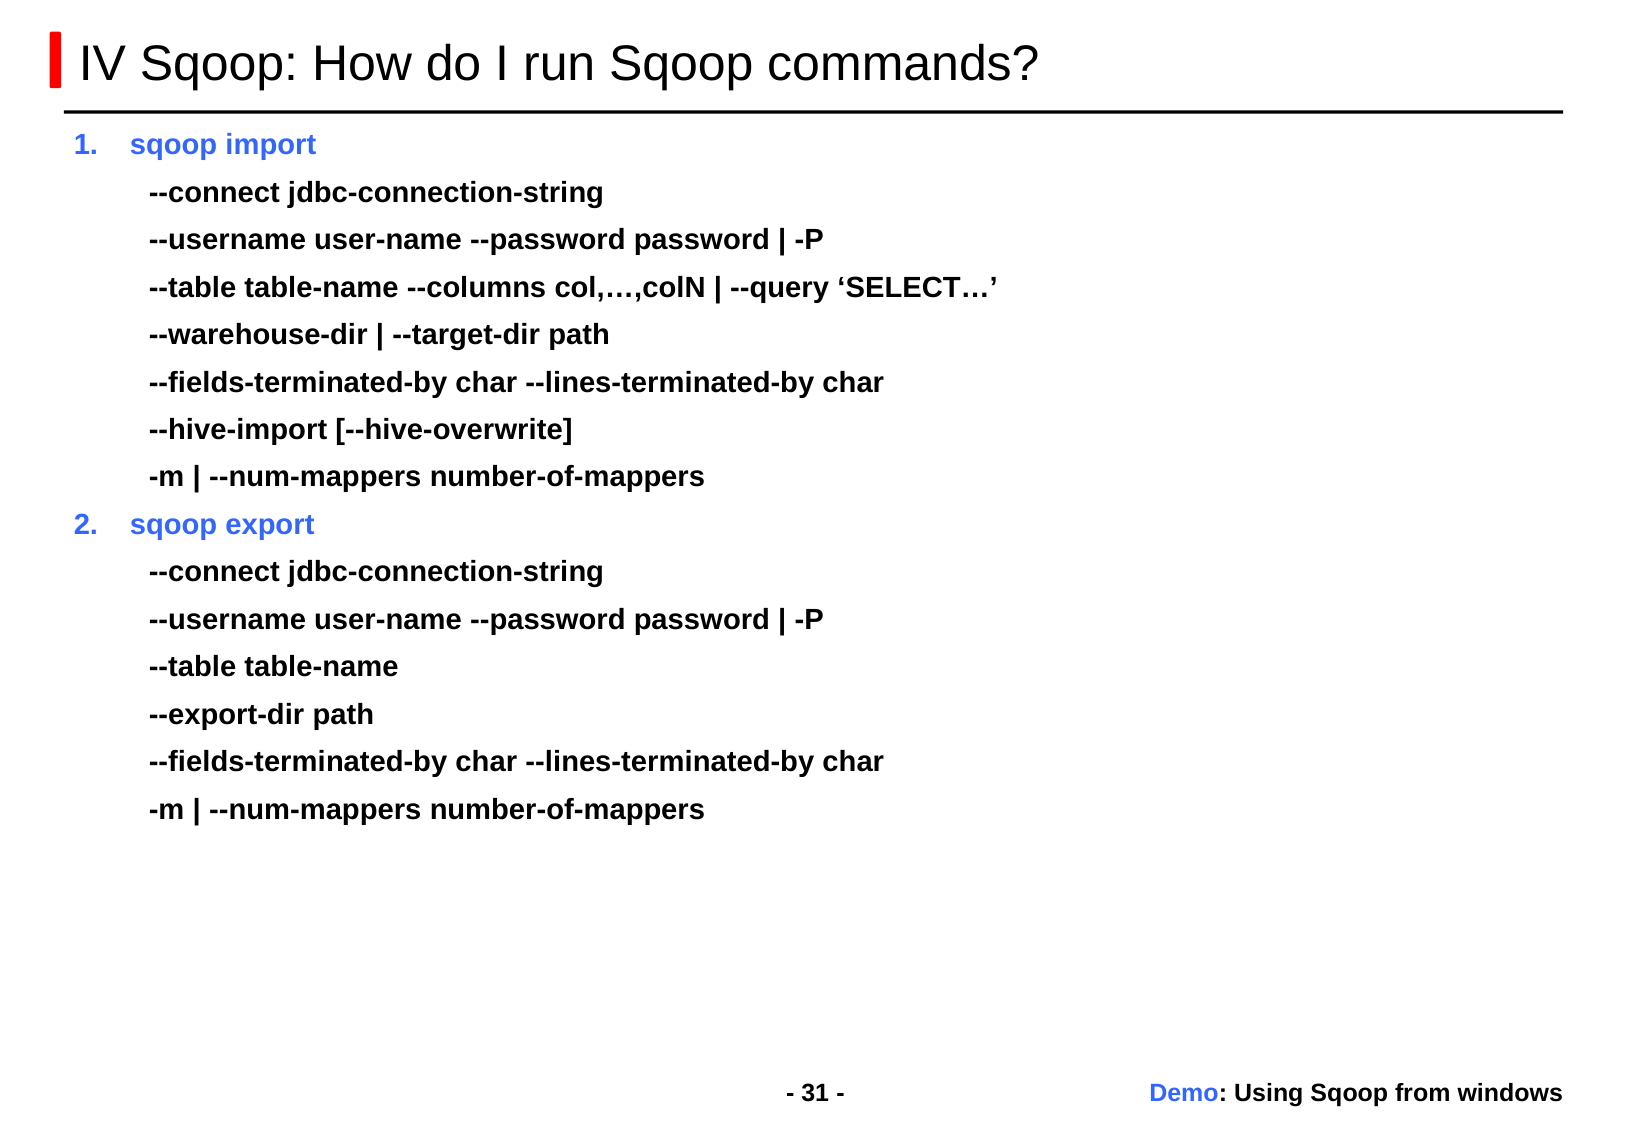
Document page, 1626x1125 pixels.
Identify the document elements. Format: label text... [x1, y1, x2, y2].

text_box sqoop import --connect jdbc-connection-string --username user-name --password password | -P --table table-name --columns col,…,colN | --query ‘SELECT…’ --warehouse-dir | --target-dir path --fields-terminated-by char --lines-terminated-by char --hive-import [--hive-overwrite] -m | --num-mappers number-of-mappers sqoop export --connect jdbc-connection-string --username user-name --password password | -P --table table-name --export-dir path --fields-terminated-by char --lines-terminated-by char -m | --num-mappers number-of-mappers [59, 118, 1589, 833]
text_box Demo: Using Sqoop from windows [1134, 1068, 1579, 1114]
slide_number - 30 - [577, 1078, 1054, 1105]
title IV Sqoop: How do I run Sqoop commands? [63, 12, 1310, 98]
